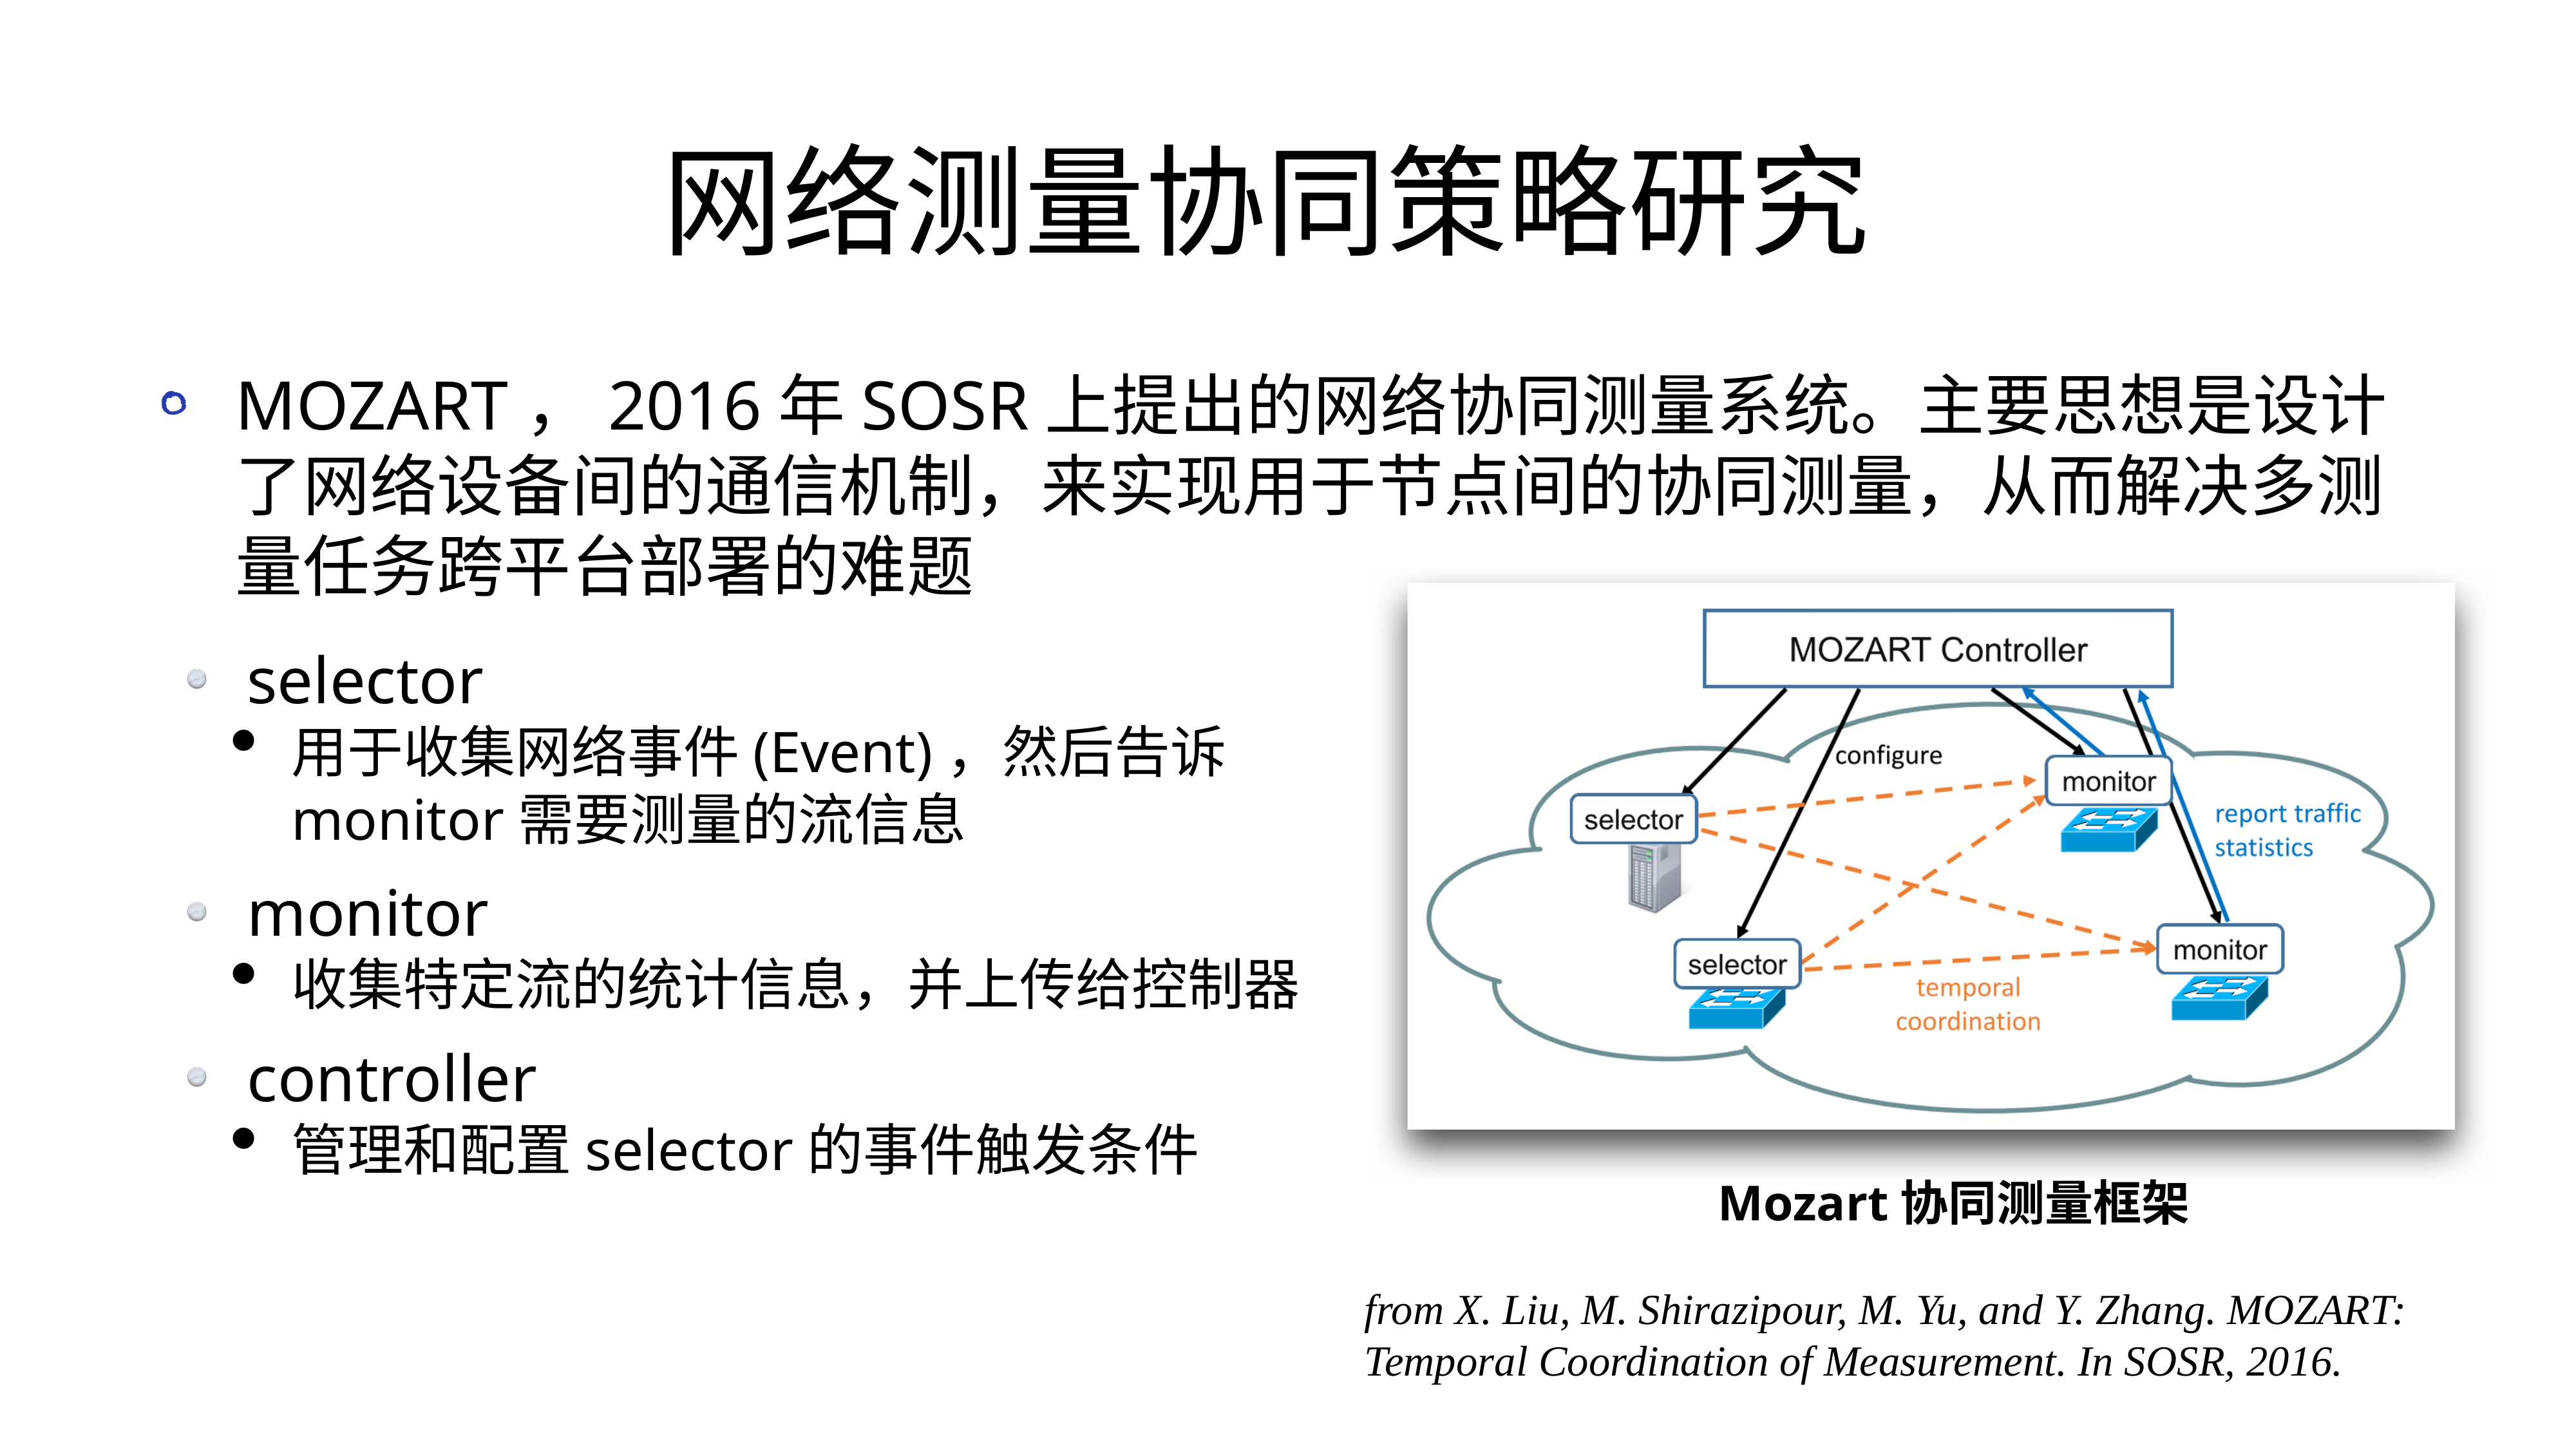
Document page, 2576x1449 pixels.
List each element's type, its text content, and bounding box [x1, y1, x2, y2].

text_box MOZART，2016年SOSR上提出的网络协同测量系统。主要思想是设计了网络设备间的通信机制，来实现用于节点间的协同测量，从而解决多测量任务跨平台部署的难题 [155, 355, 2421, 612]
picture [185, 667, 208, 690]
title 网络测量协同策略研究 [68, 37, 2463, 359]
text_box Mozart协同测量框架 [1710, 1165, 2198, 1238]
picture [162, 391, 186, 415]
picture [185, 1065, 208, 1088]
picture [1407, 583, 2456, 1130]
list selector 用于收集网络事件(Event)，然后告诉monitor需要测量的流信息 monitor 收集特定流的统计信息，并上传给控制器 controller 管理和配置selector的事件触发条件 [177, 632, 1316, 1263]
text_box from X. Liu, M. Shirazipour, M. Yu, and Y. Zhang. MOZART: Temporal Coordination of Measurement. In SOSR, 2016. [1357, 1274, 2506, 1392]
picture [185, 900, 208, 922]
